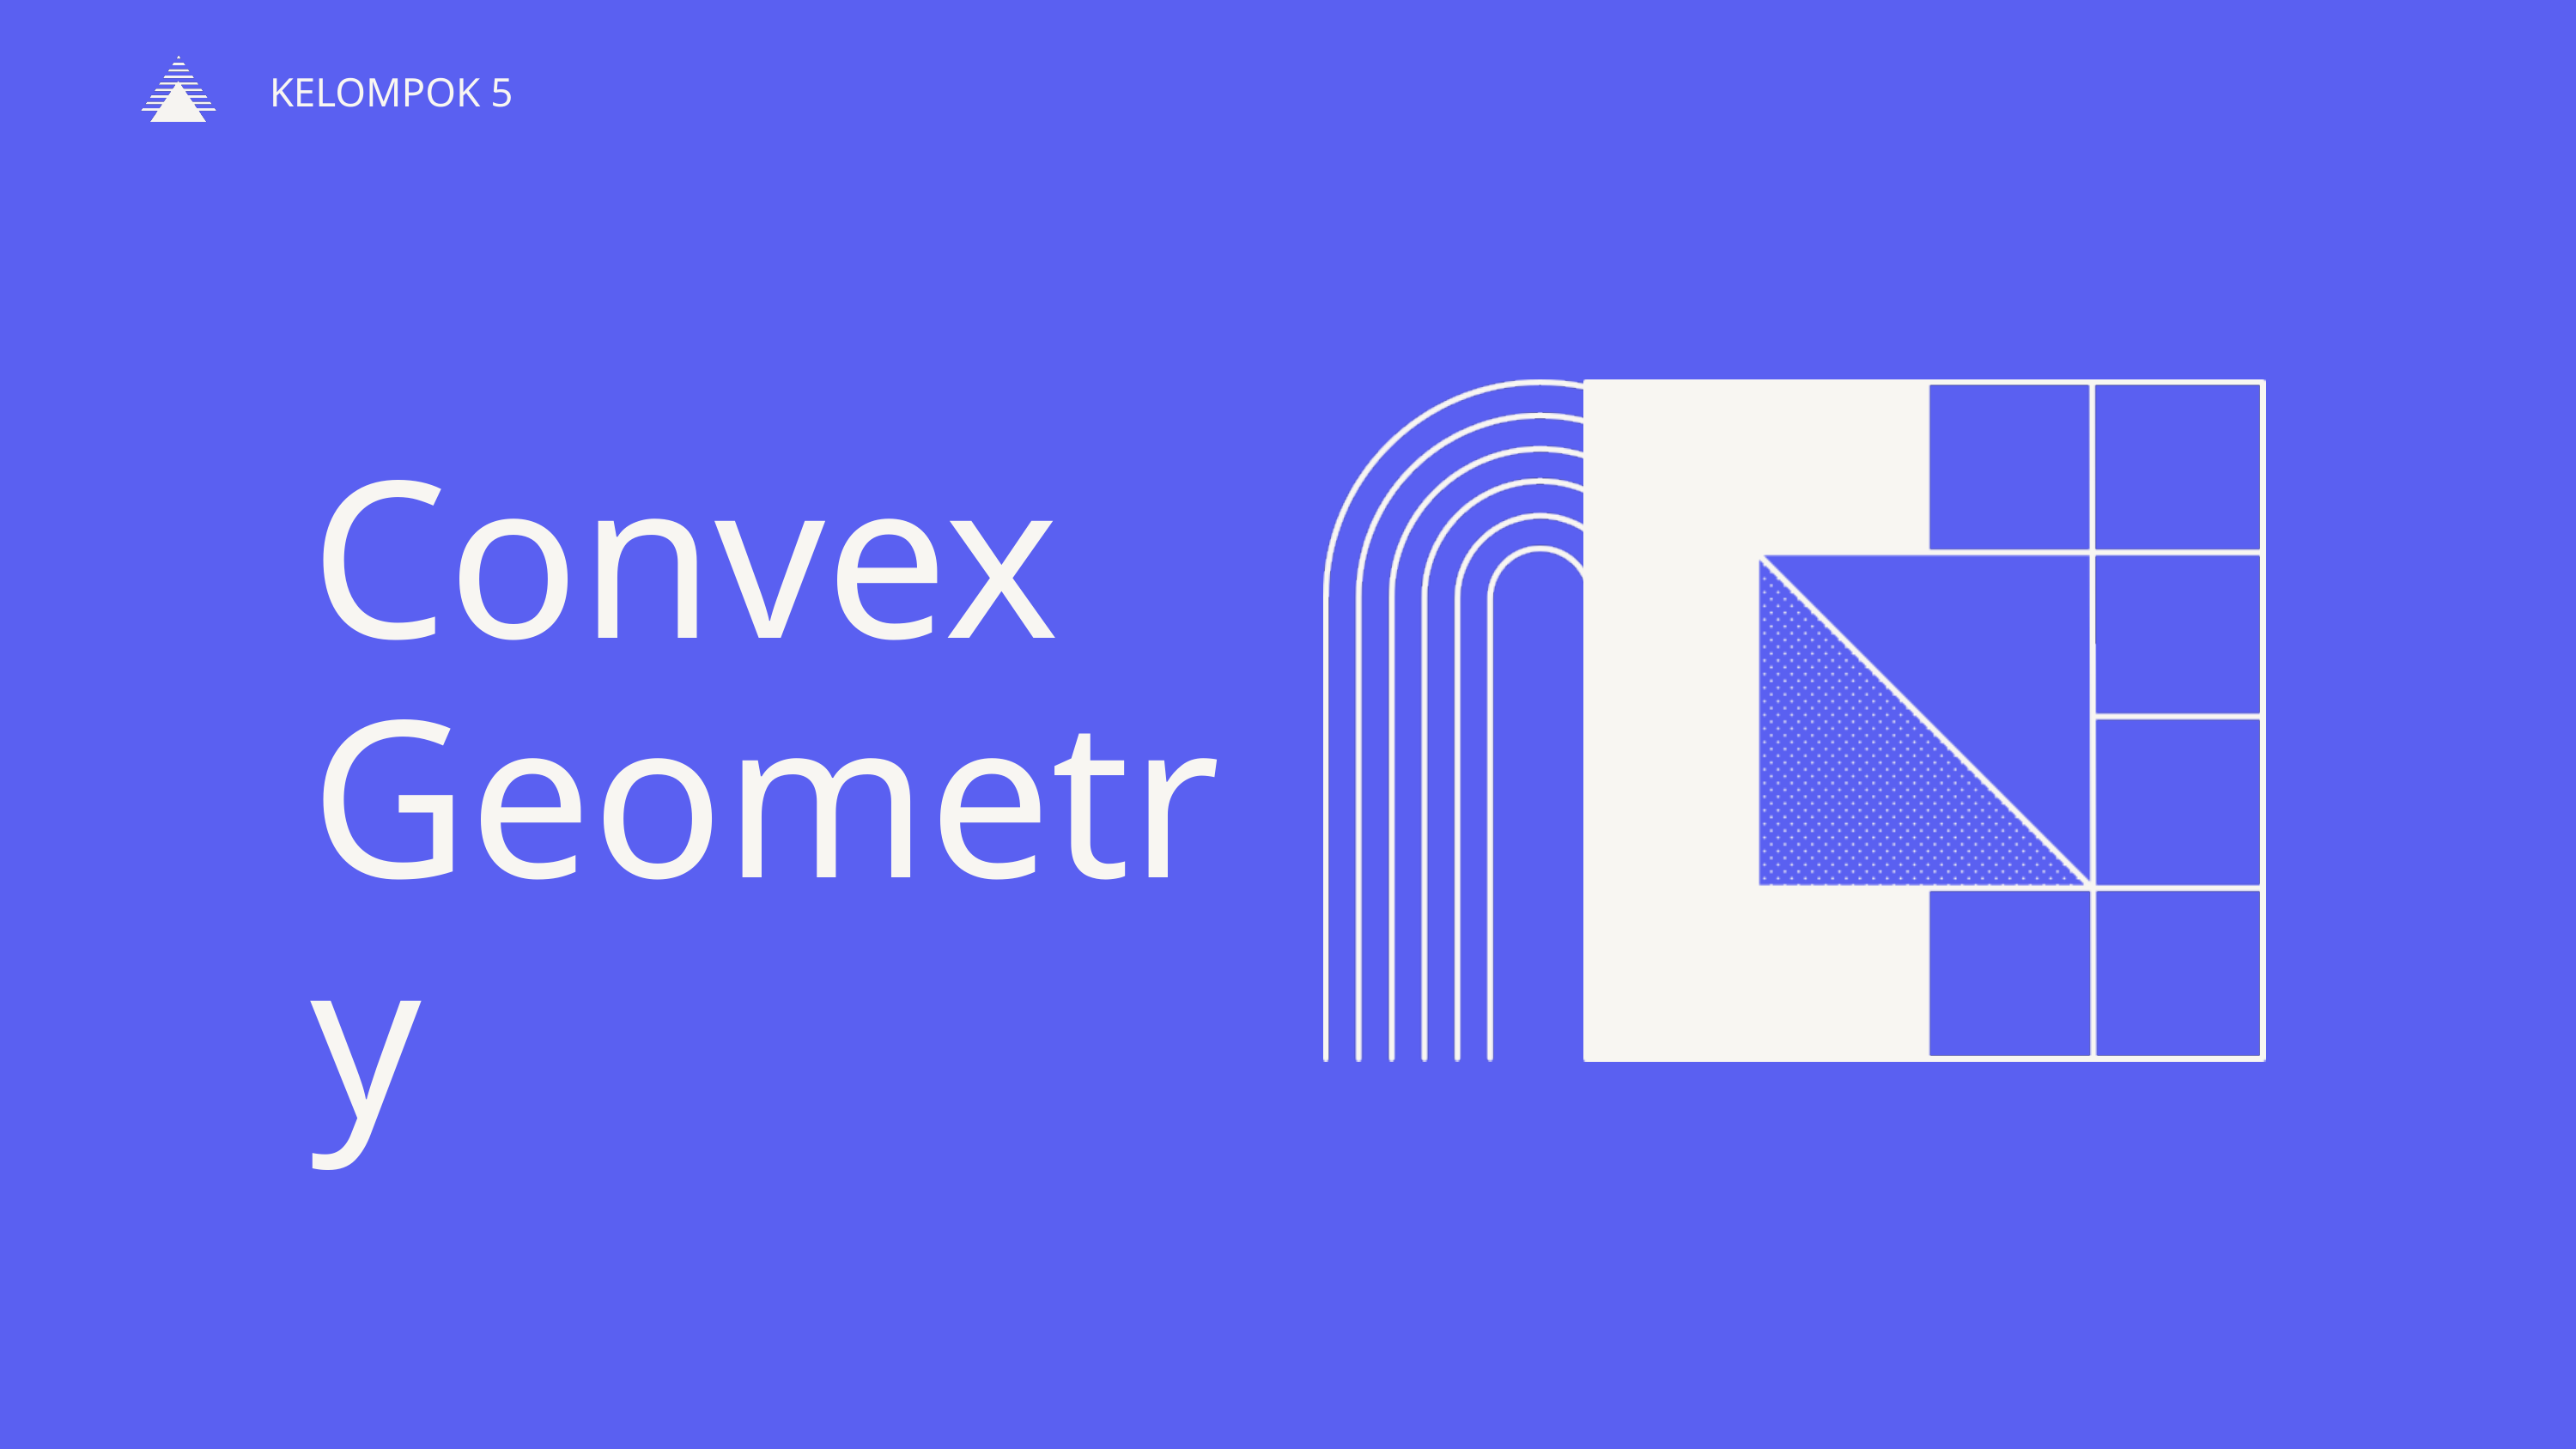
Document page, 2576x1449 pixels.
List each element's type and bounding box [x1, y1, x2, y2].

text_box [310, 430, 1225, 1070]
text_box [140, 54, 868, 122]
text_box [1323, 379, 2266, 1063]
